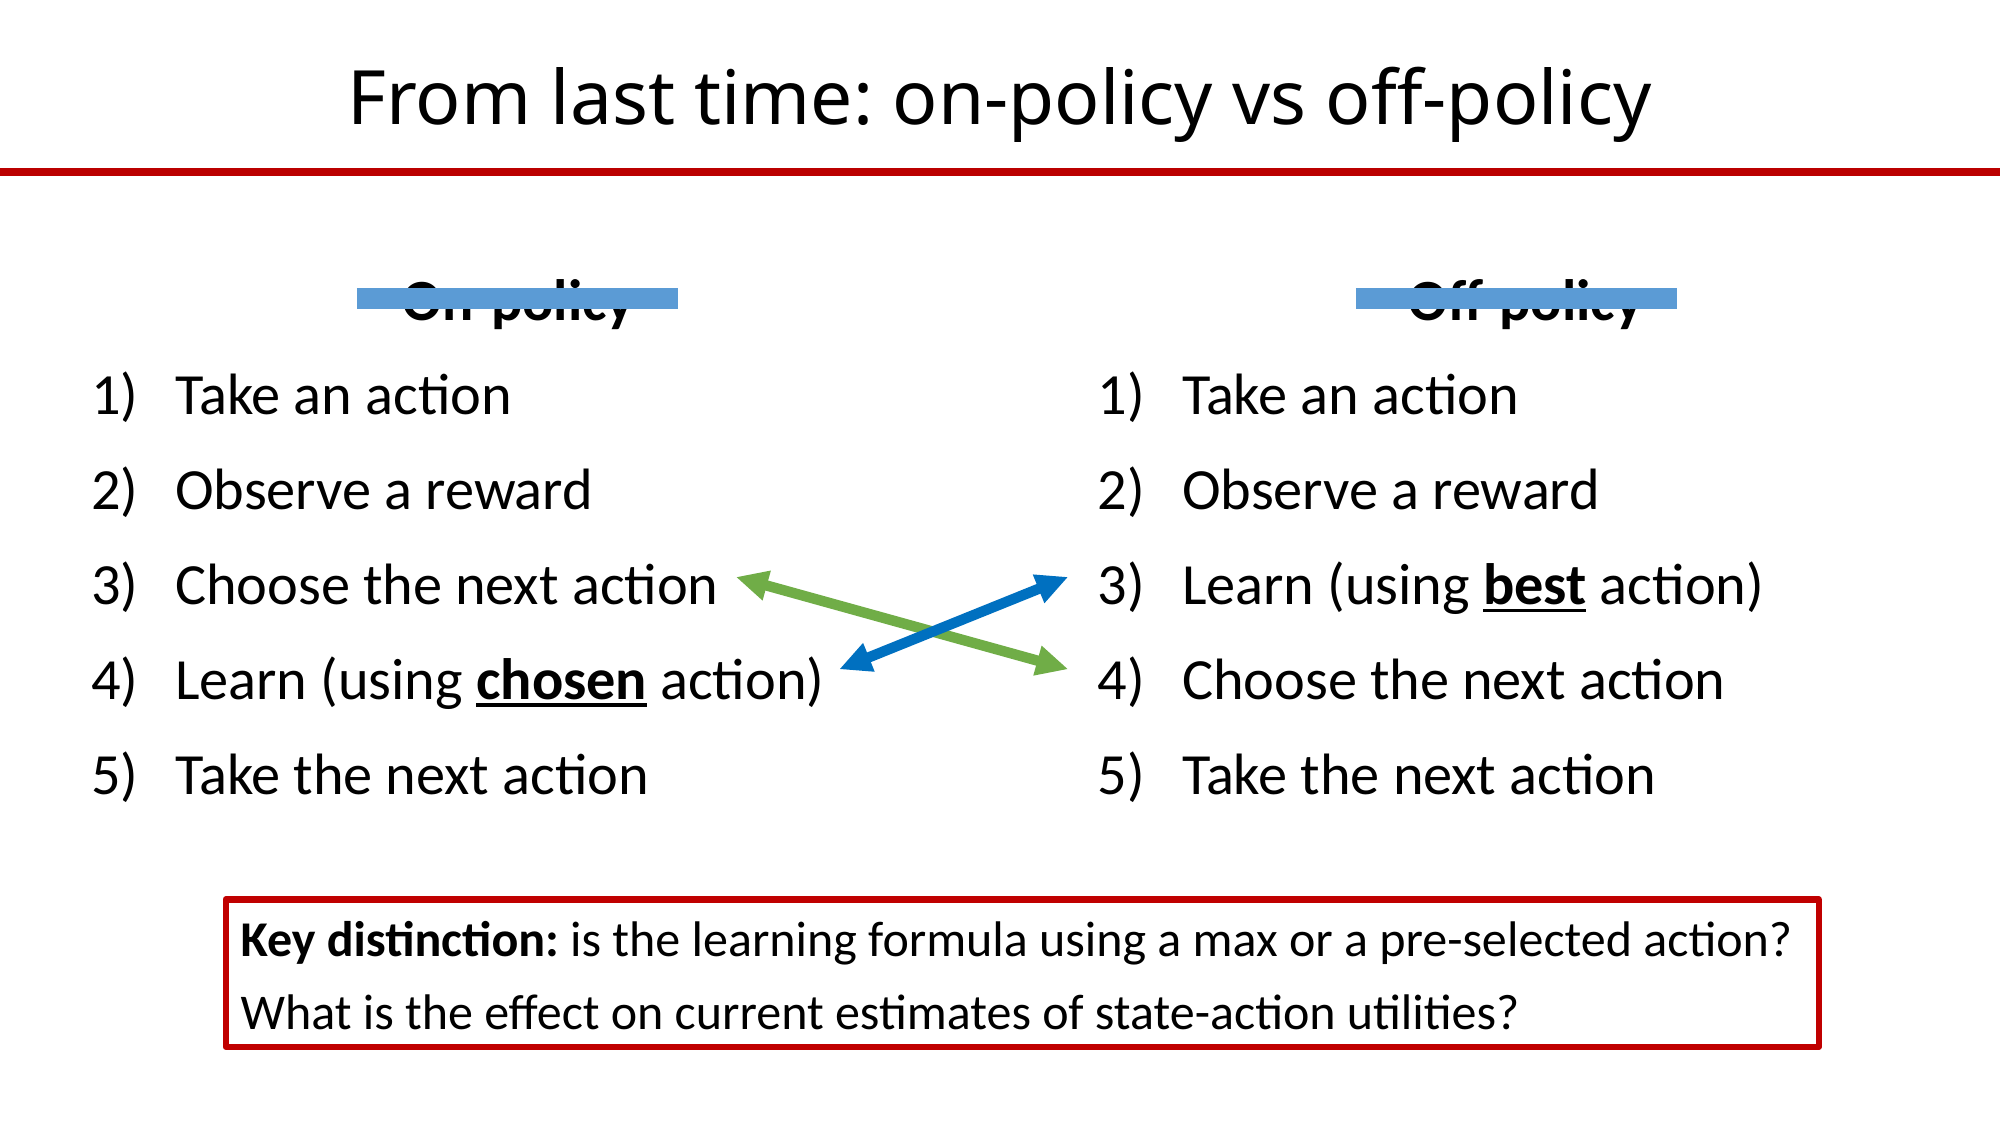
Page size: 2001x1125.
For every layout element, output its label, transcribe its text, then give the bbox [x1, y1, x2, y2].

list On-policy Take an action Observe a reward Choose the next action Learn (using chosen action) Take the next action [76, 254, 962, 966]
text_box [839, 577, 1068, 669]
title From last time: on-policy vs off-policy [137, 50, 1863, 150]
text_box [736, 577, 839, 669]
text_box Key distinction: is the learning formula using a max or a pre-selected action? What is the effect on current estimates of state-action utilities? [225, 899, 1819, 1047]
text_box Off-policy Take an action Observe a reward Learn (using best action) Choose the next action Take the next action [1082, 254, 1969, 900]
